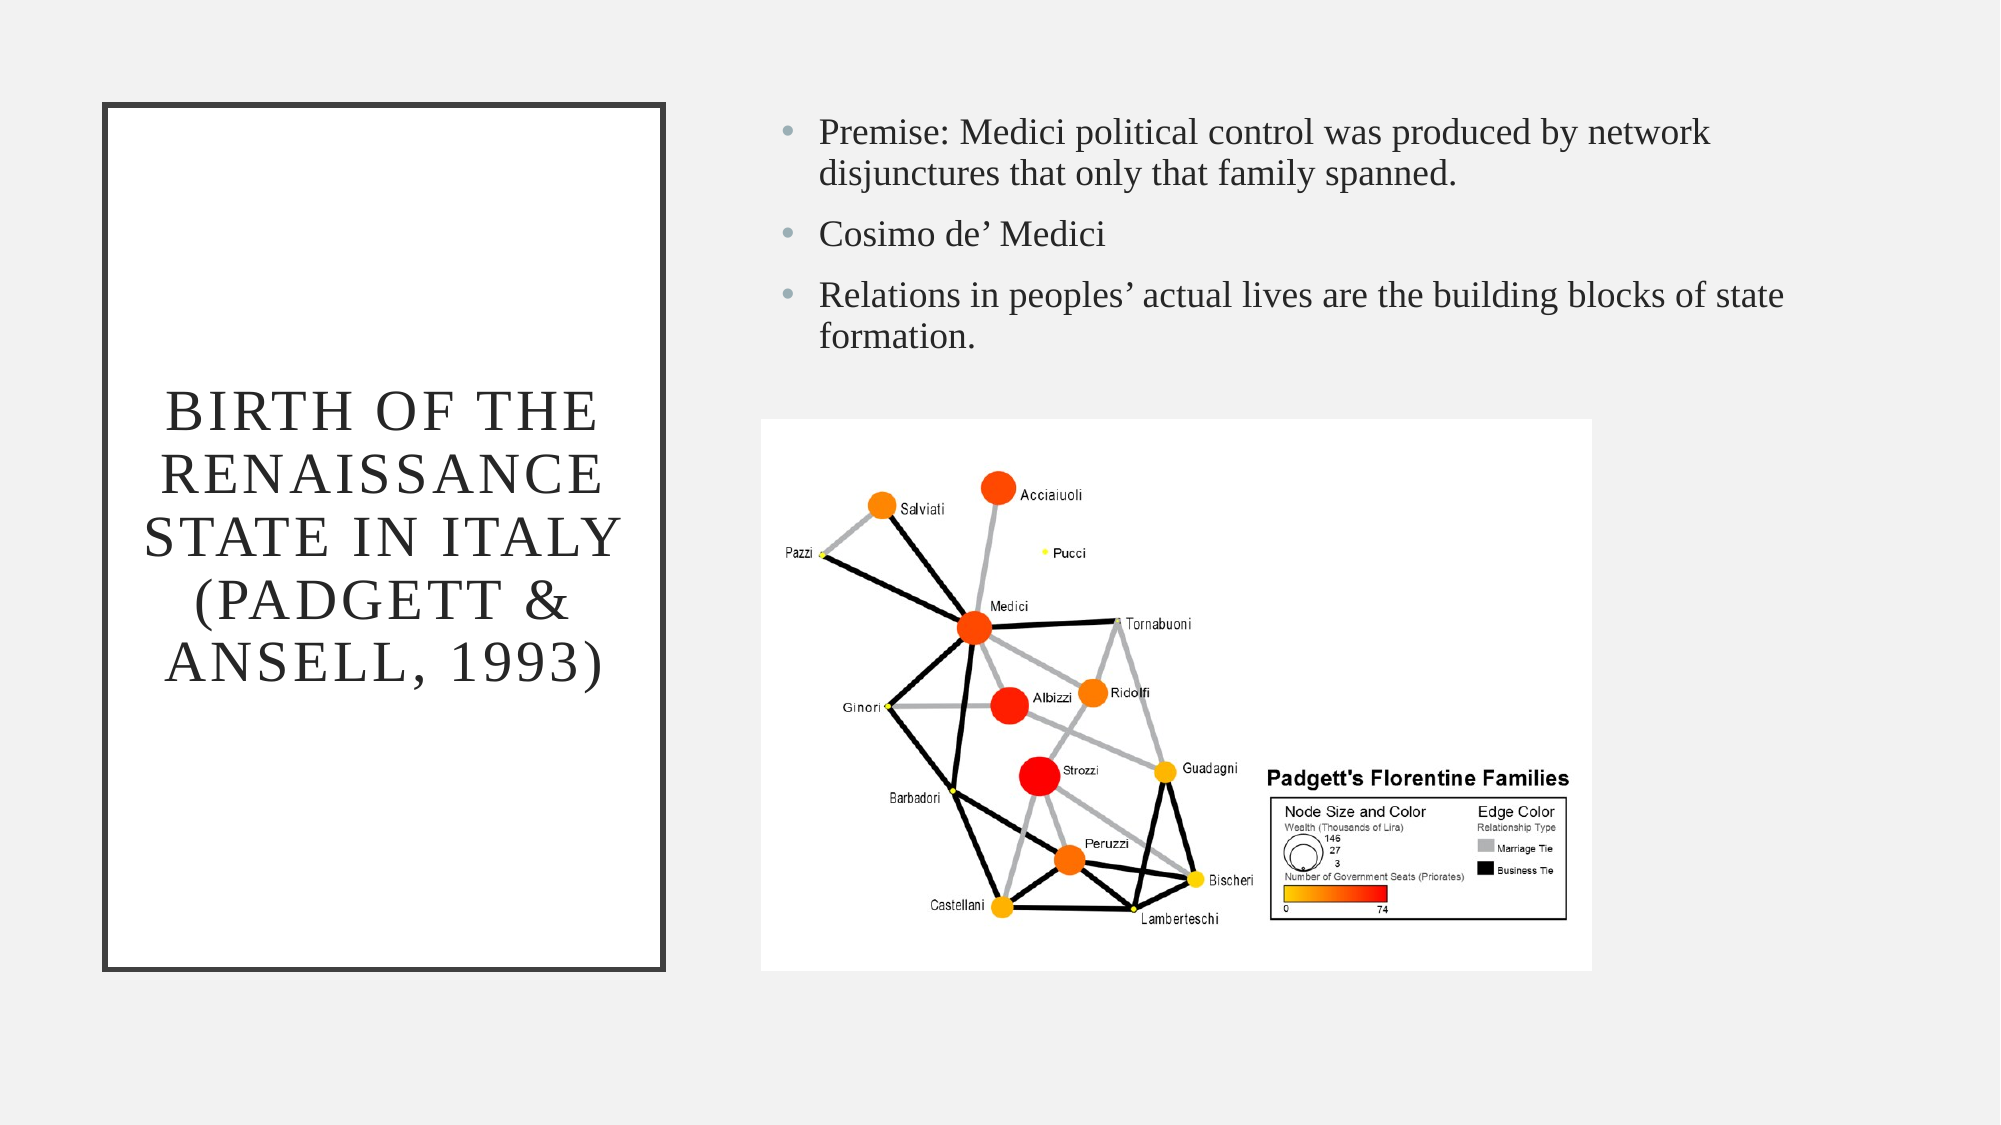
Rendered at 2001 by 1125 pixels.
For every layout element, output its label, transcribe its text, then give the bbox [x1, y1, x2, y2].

picture [766, 424, 1587, 967]
list Premise: Medici political control was produced by network disjunctures that only that family spanned. Cosimo de’ Medici Relations in peoples’ actual lives are the building blocks of state formation. [766, 104, 1896, 372]
title Birth of the renaissance state in Italy (Padgett & Ansell, 1993) [102, 102, 666, 972]
